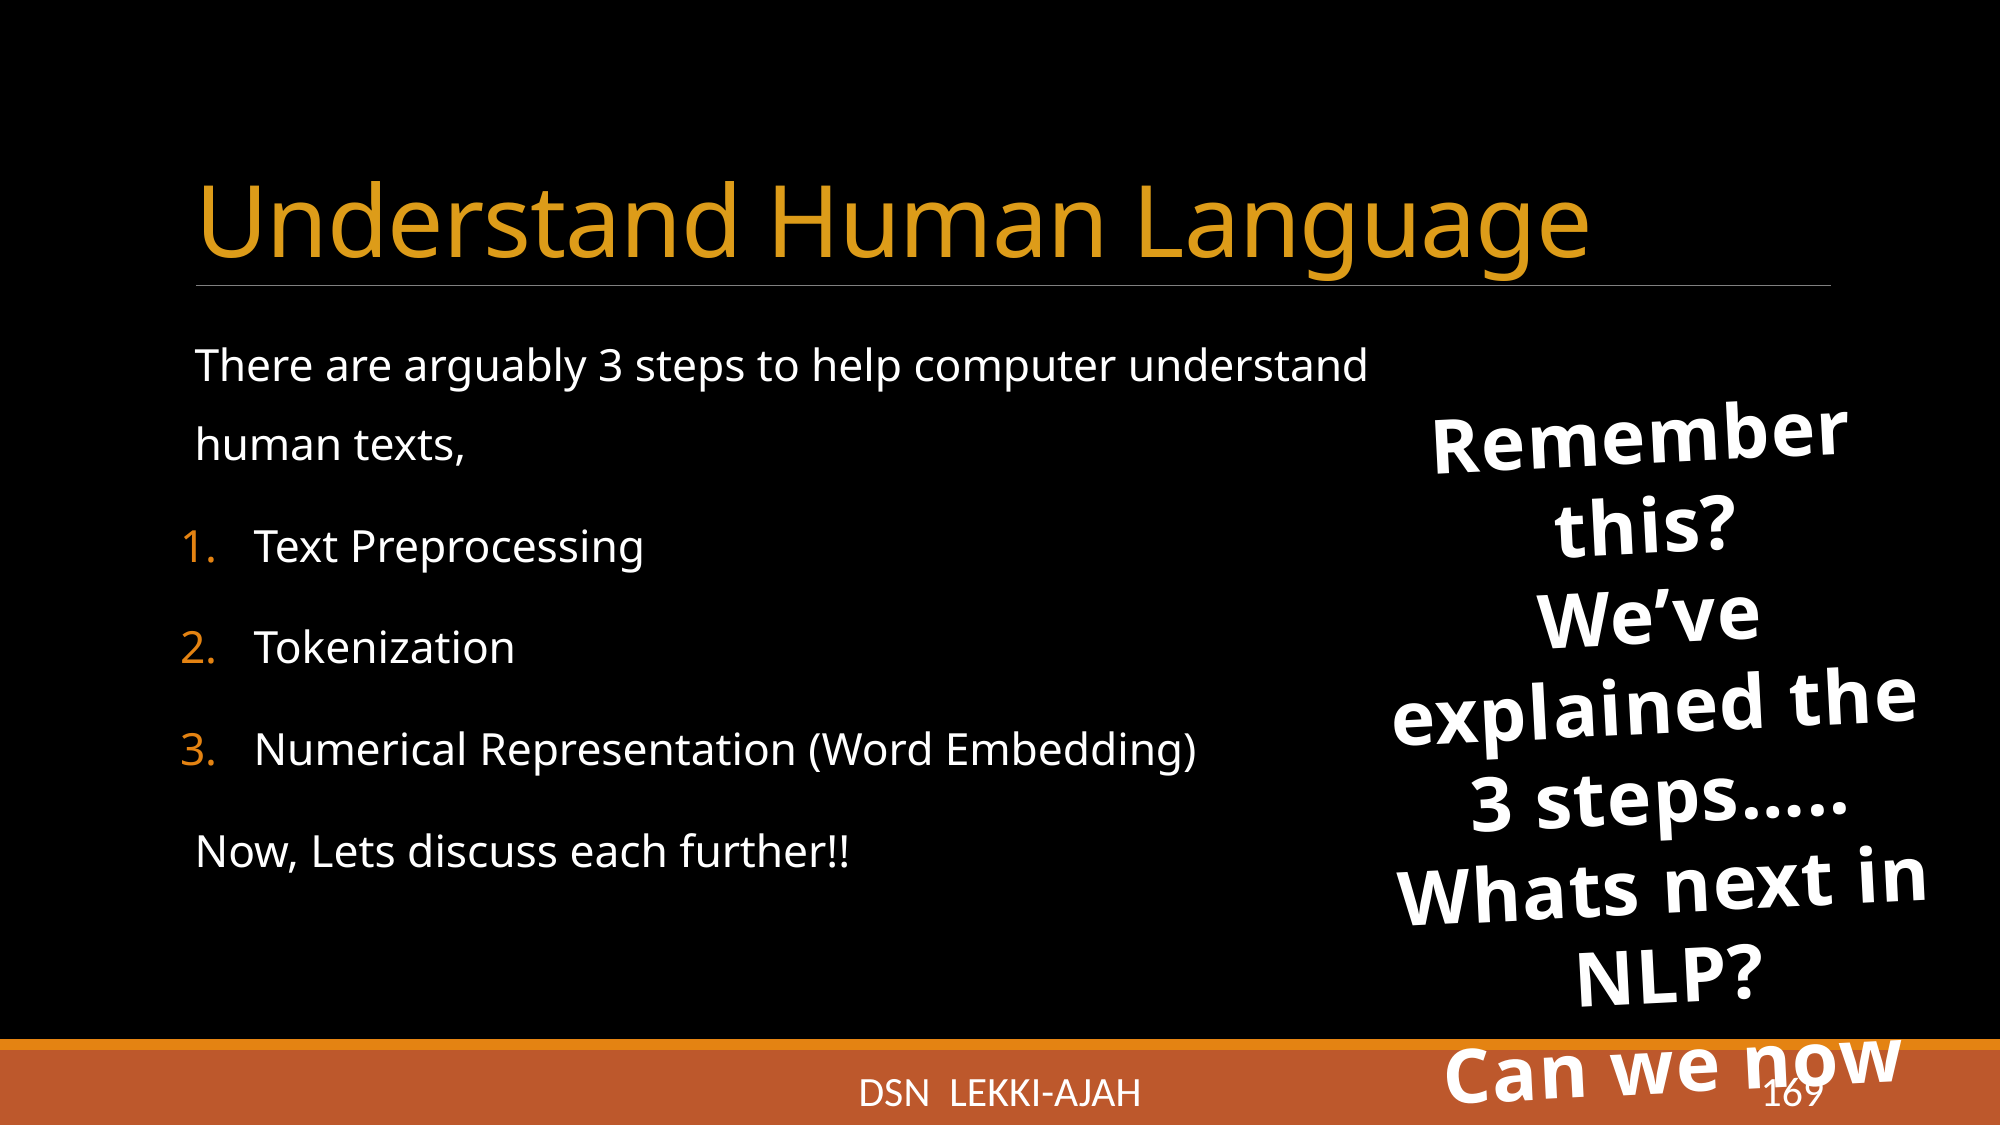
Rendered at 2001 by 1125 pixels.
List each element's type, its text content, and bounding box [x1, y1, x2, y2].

footer DSN LEKKI-AJAH [604, 1059, 1366, 1120]
title Understand Human Language [180, 47, 1830, 285]
text_box Remember this? We’ve explained the 3 steps….. Whats next in NLP? Can we now build our ChatGPT? [1328, 365, 1988, 1125]
list There are arguably 3 steps to help computer understand human texts, Text Preprocessing Tokenization Numerical Representation (Word Embedding) Now, Lets discuss each further!! [180, 302, 1494, 889]
